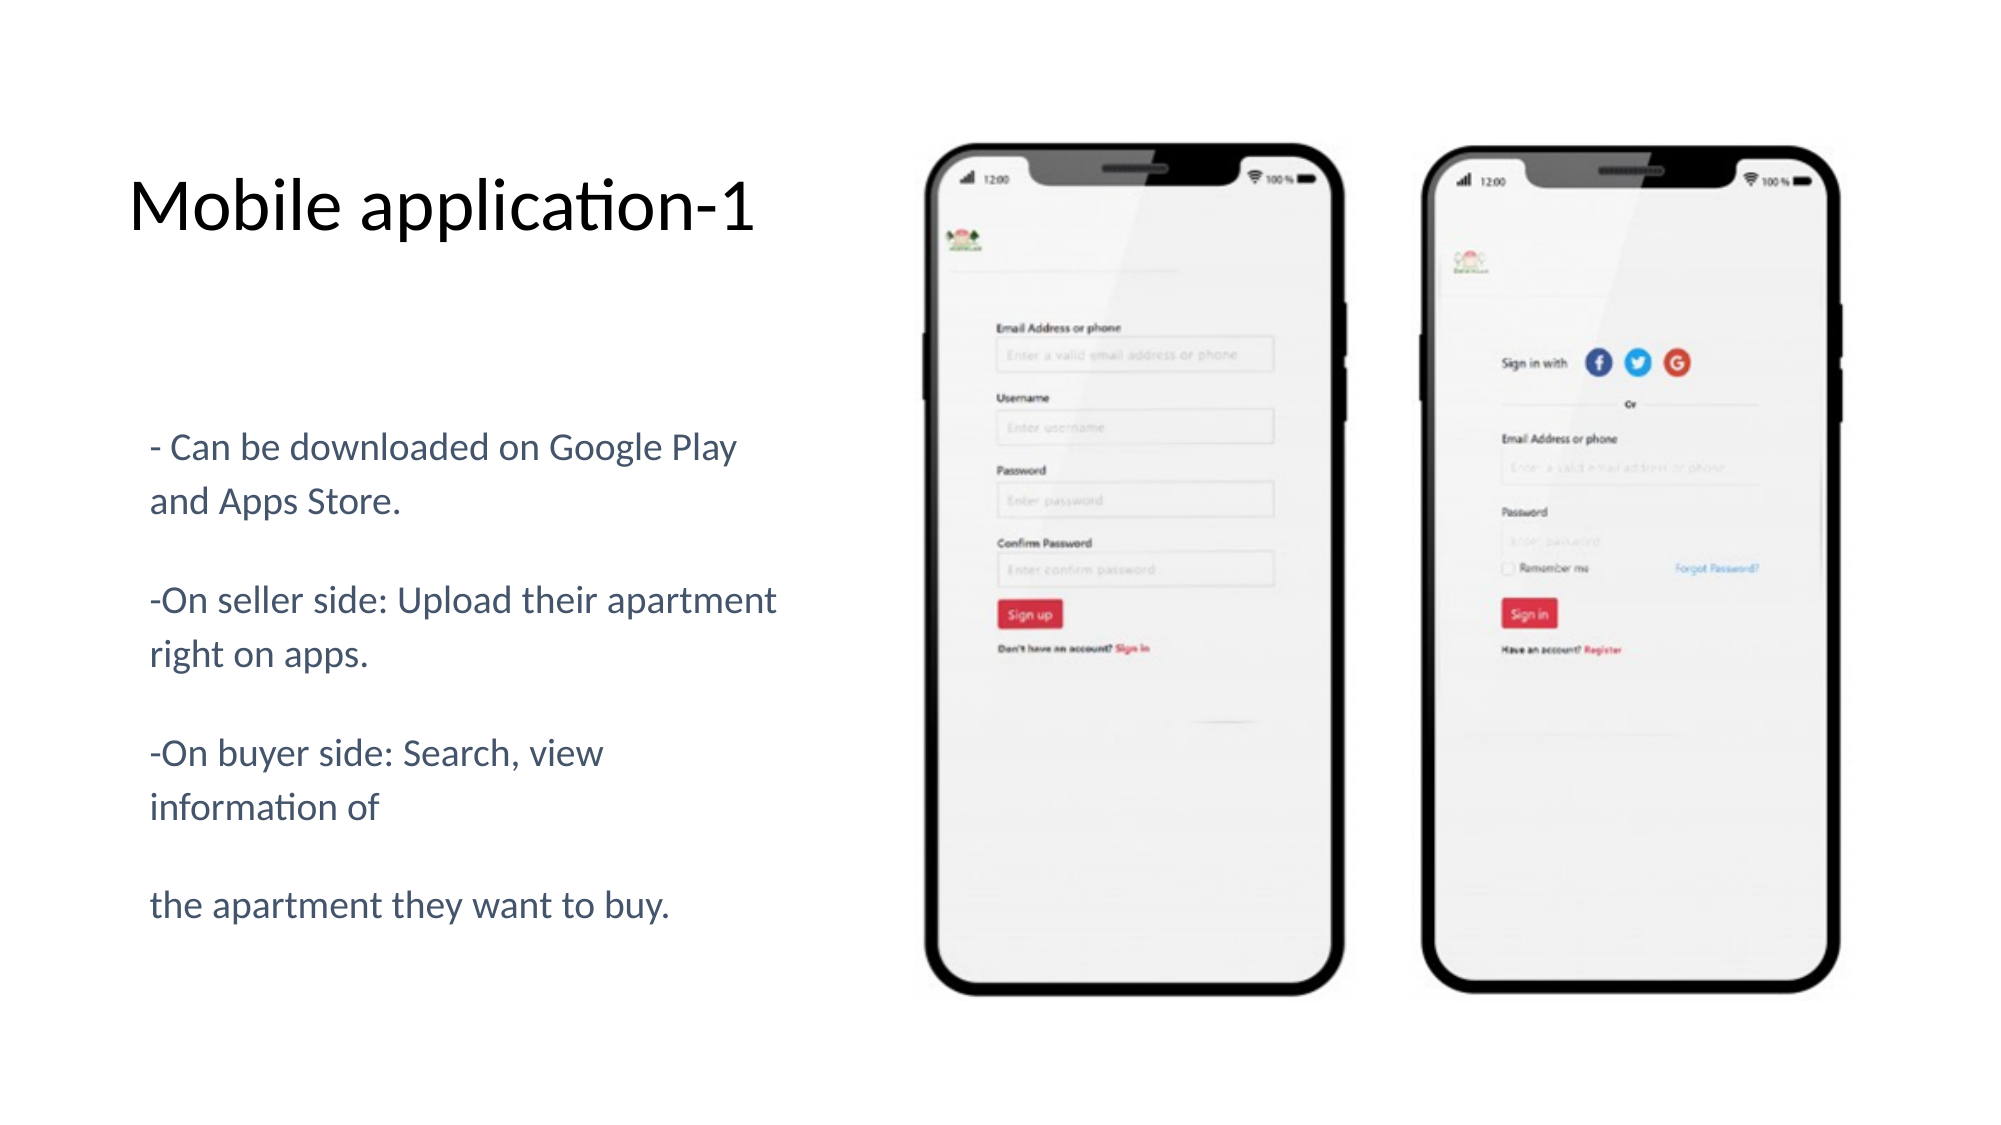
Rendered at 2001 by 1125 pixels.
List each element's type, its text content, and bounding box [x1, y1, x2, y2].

list - Can be downloaded on Google Play and Apps Store. -On seller side: Upload their apartment right on apps. -On buyer side: Search, view information of the apartment they want to buy. [131, 395, 798, 1001]
picture [1411, 135, 1854, 1002]
picture [914, 135, 1357, 1002]
title Mobile application-1 [110, 123, 797, 351]
